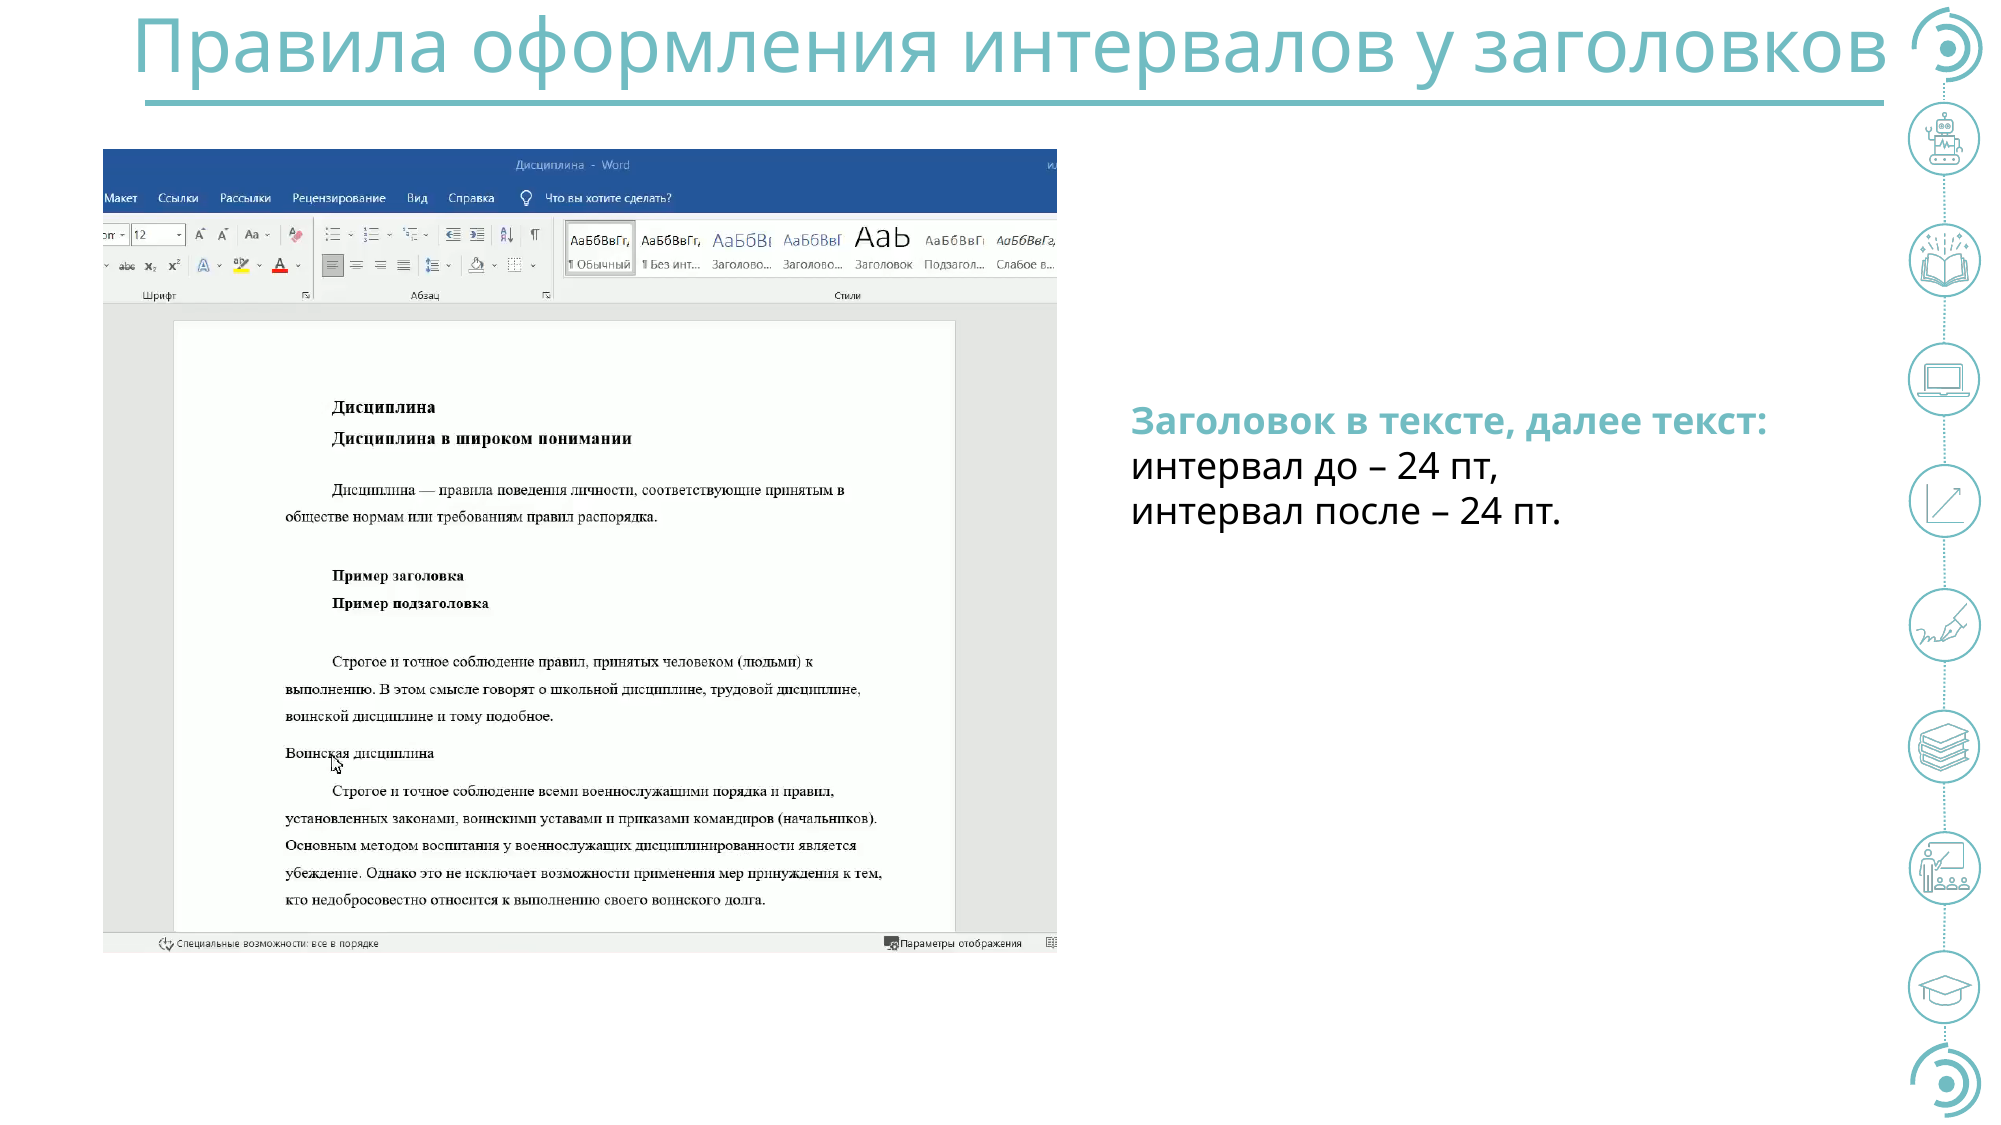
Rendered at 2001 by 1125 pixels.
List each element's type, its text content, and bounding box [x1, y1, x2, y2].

text_box Правила оформления интервалов у заголовков [116, 0, 1906, 95]
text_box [1907, 6, 2000, 1123]
text_box Заголовок в тексте, далее текст: интервал до – 24 пт, интервал после – 24 пт. [1115, 389, 1852, 539]
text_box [102, 148, 1058, 953]
